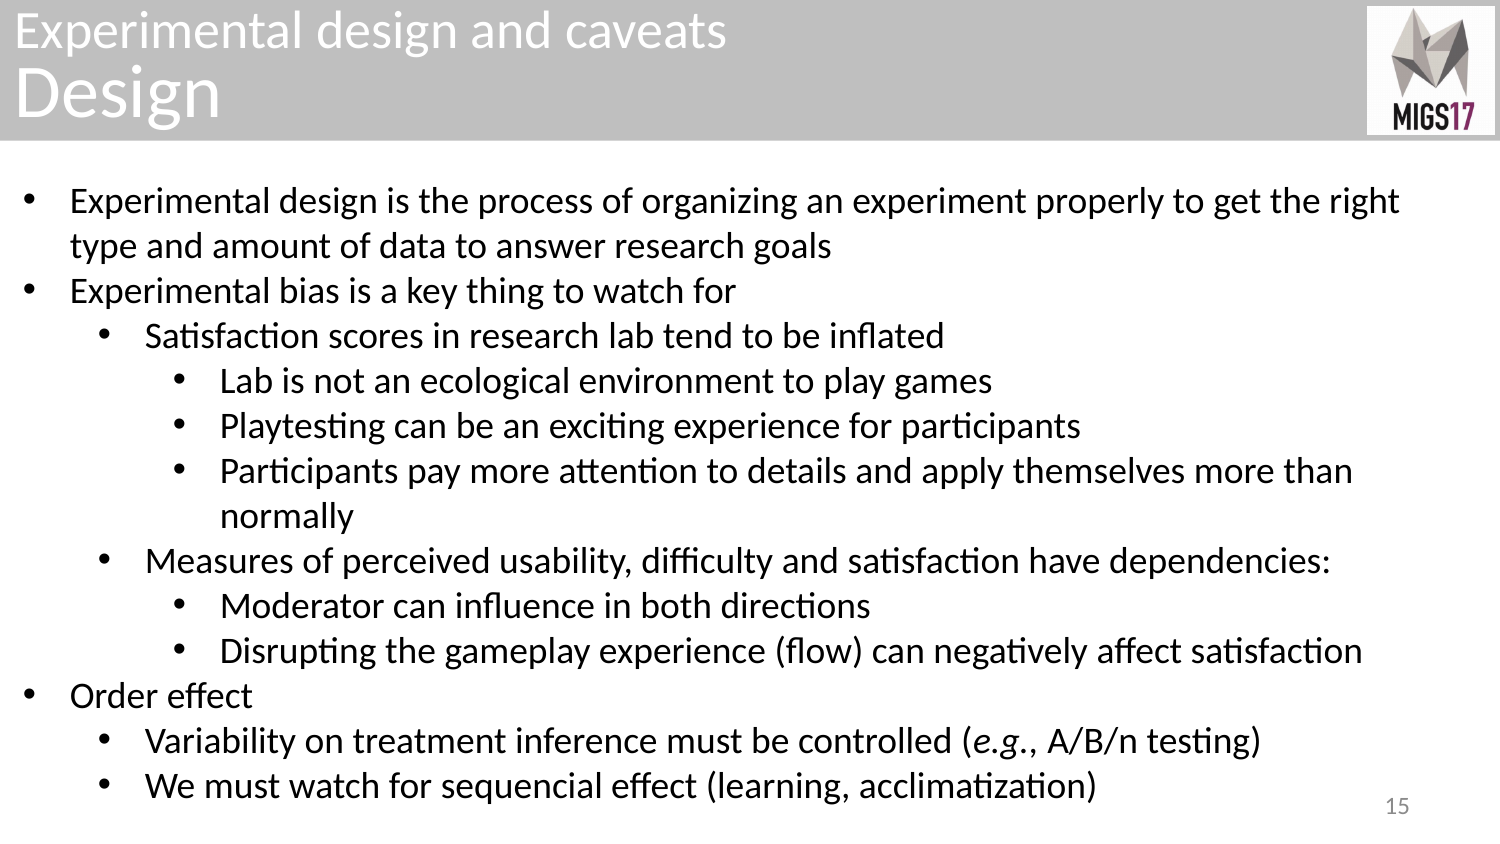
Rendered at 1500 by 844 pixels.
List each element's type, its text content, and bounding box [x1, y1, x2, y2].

text_box Experimental design is the process of organizing an experiment properly to get the right type and amount of data to answer research goals Experimental bias is a key thing to watch for Satisfaction scores in research lab tend to be inflated Lab is not an ecological environment to play games Playtesting can be an exciting experience for participants Participants pay more attention to details and apply themselves more than normally Measures of perceived usability, difficulty and satisfaction have dependencies: Moderator can influence in both directions Disrupting the gameplay experience (flow) can negatively affect satisfaction Order effect Variability on treatment inference must be controlled (e.g., A/B/n testing) We must watch for sequencial effect (learning, acclimatization) [8, 168, 1486, 844]
title Experimental design and caveats Design [0, 0, 1500, 141]
slide_number 15 [1074, 782, 1425, 827]
picture [1367, 6, 1496, 135]
